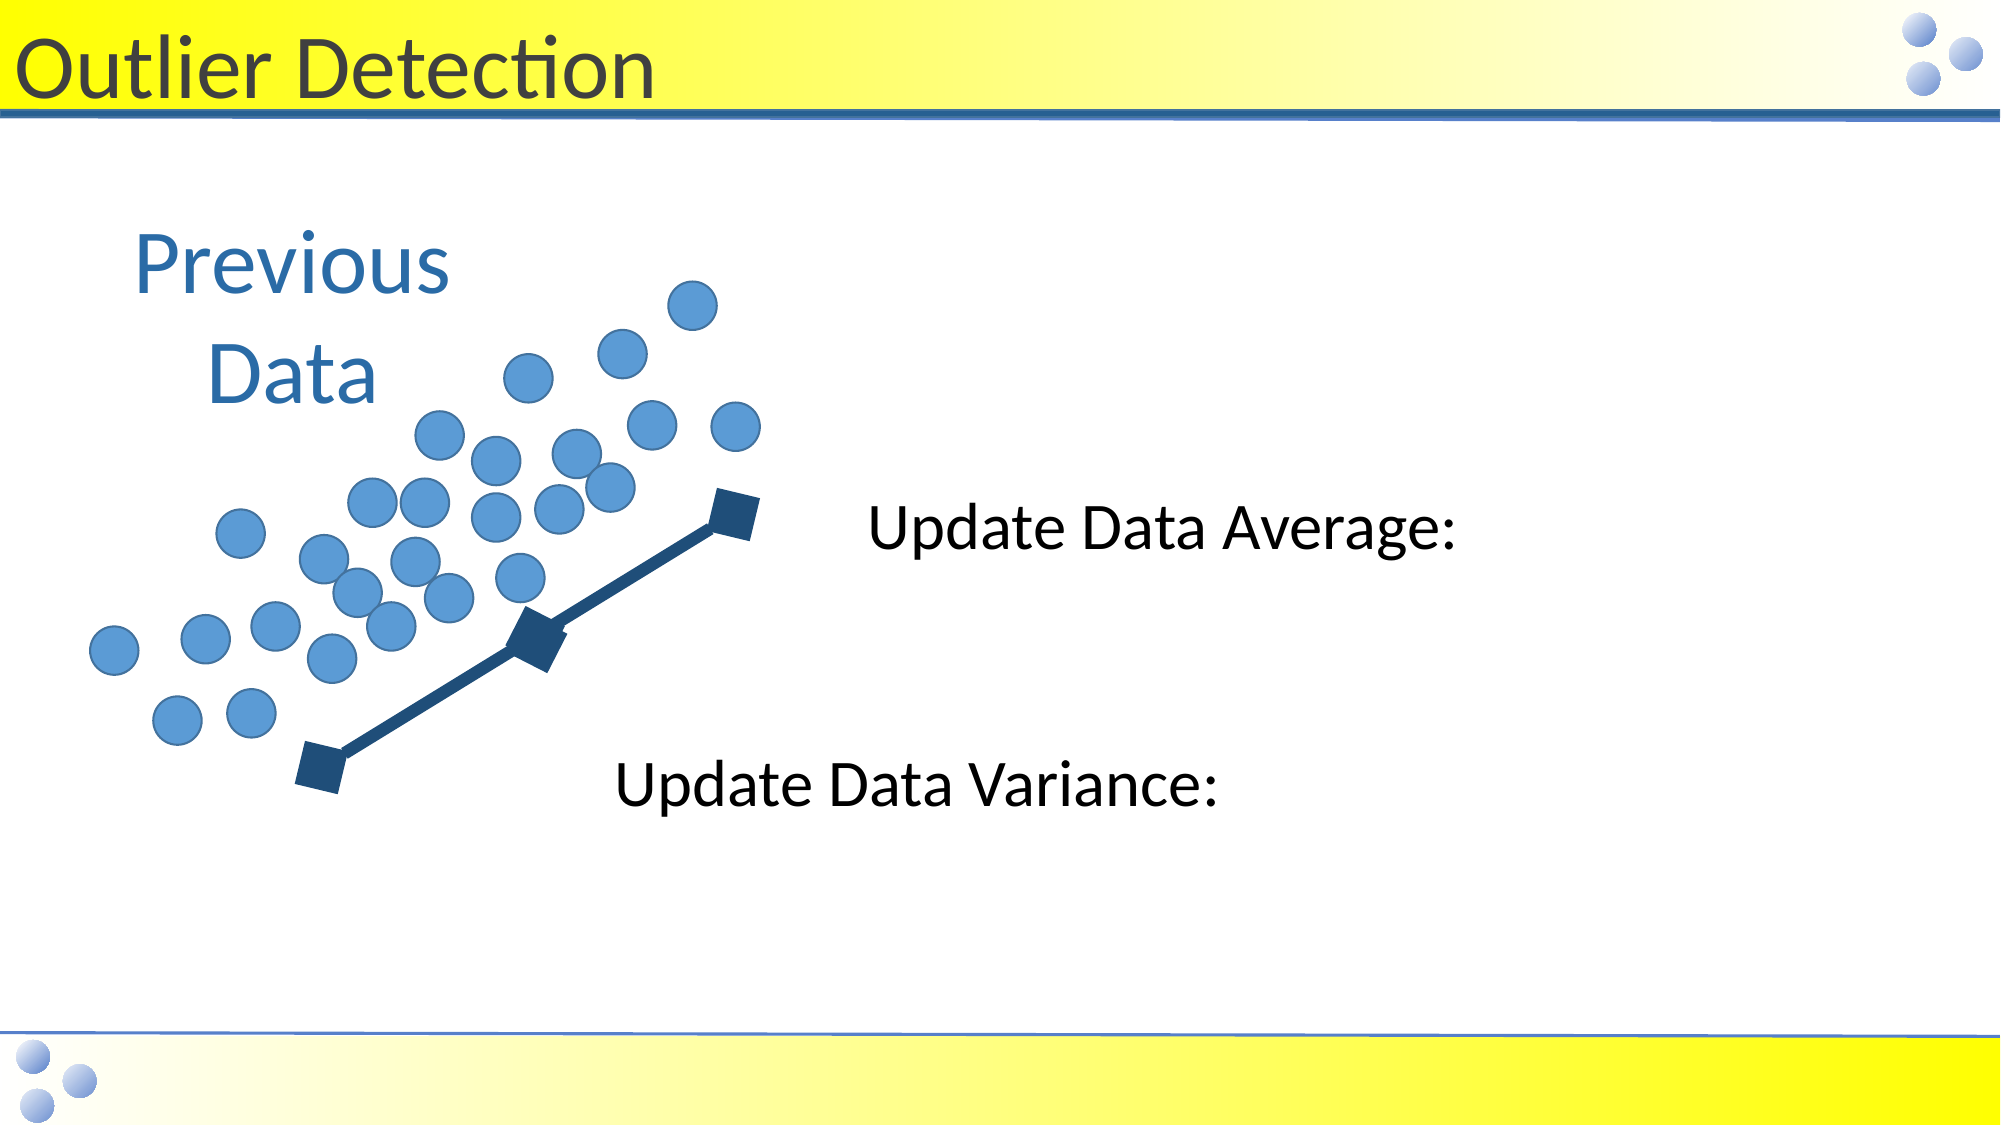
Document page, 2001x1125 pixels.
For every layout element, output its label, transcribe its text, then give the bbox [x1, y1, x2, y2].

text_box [321, 514, 734, 768]
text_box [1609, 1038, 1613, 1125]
text_box Previous Data [113, 194, 473, 281]
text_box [90, 281, 717, 745]
text_box Outlier Detection [0, 0, 717, 125]
text_box [717, 401, 761, 452]
